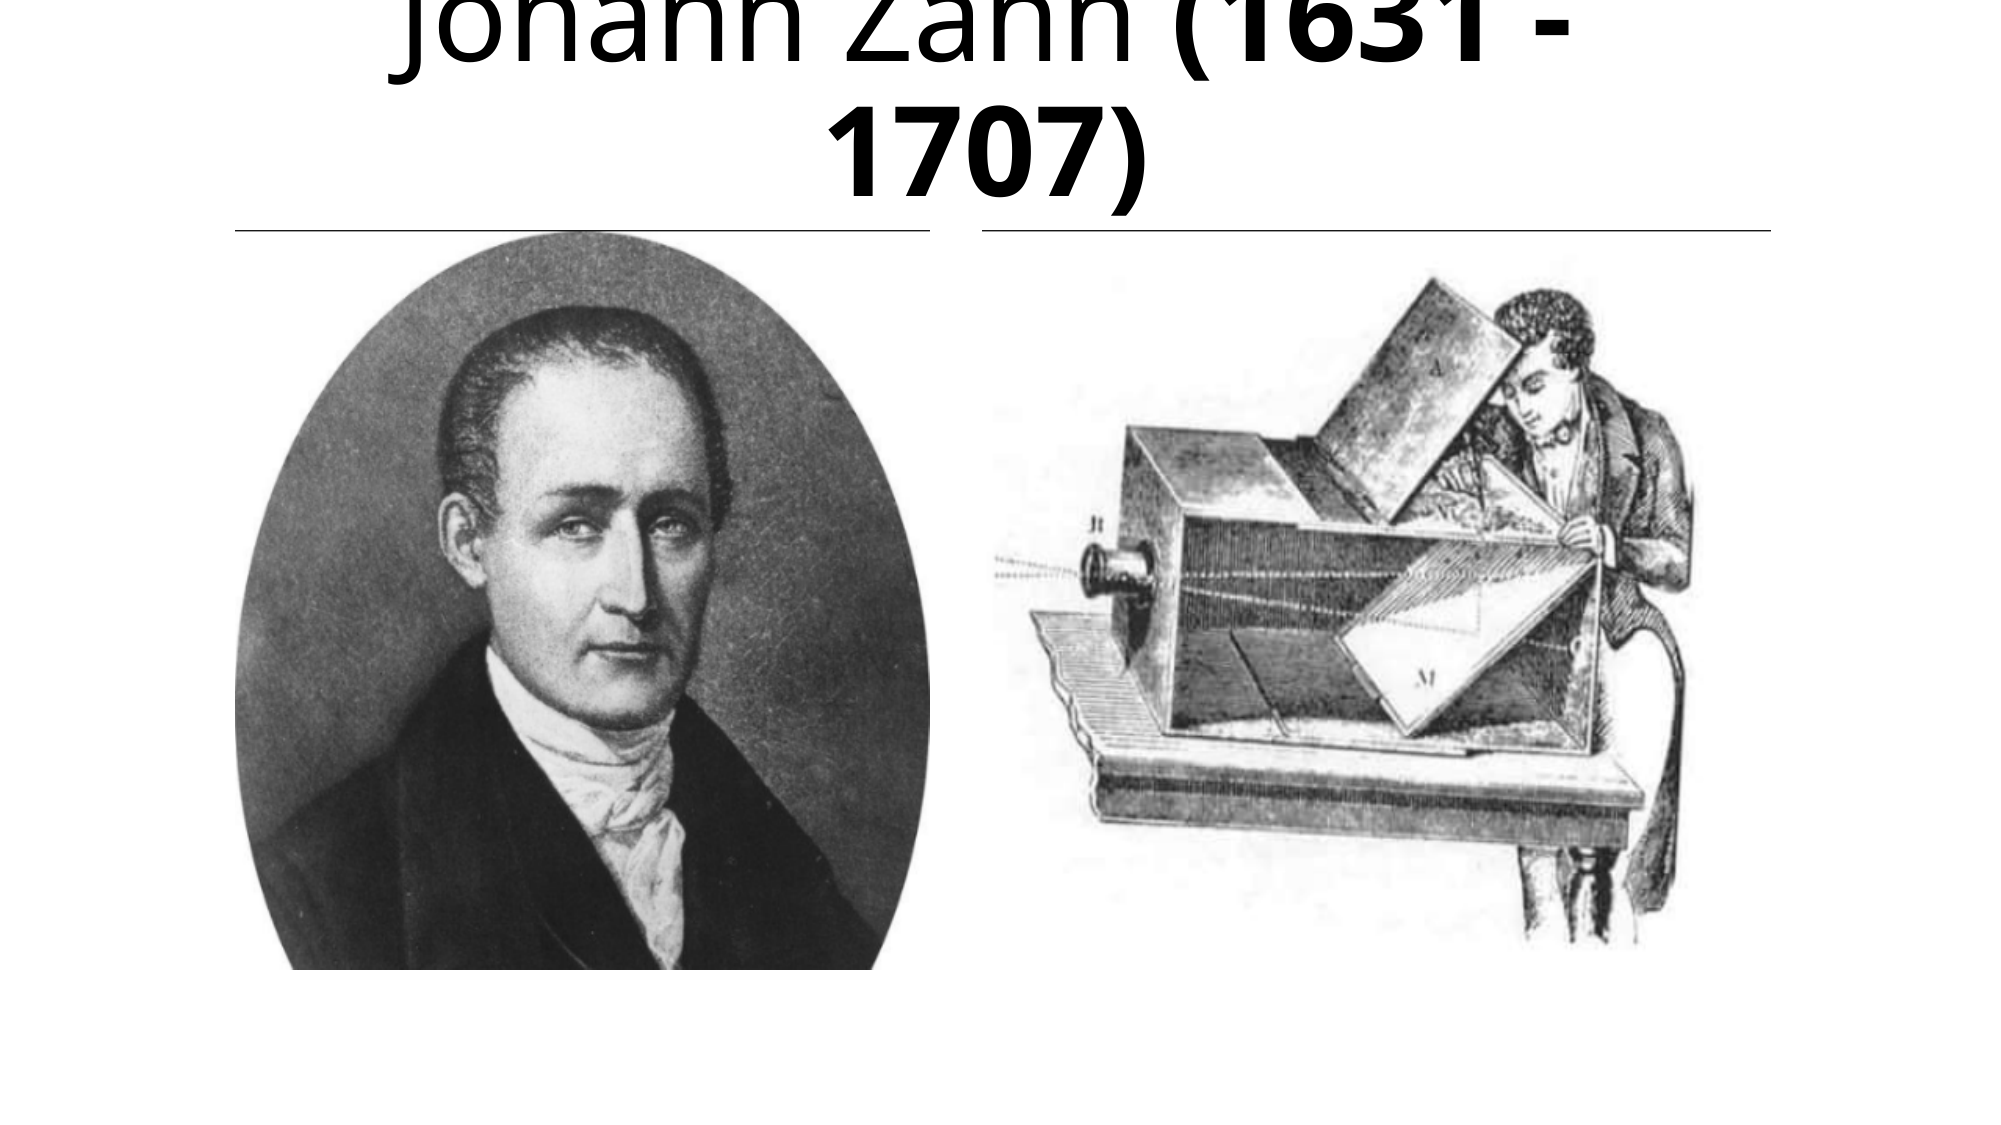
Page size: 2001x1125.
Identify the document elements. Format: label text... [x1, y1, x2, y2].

picture [982, 230, 1771, 970]
title Johann Zahn (1631 - 1707) [235, 0, 1736, 231]
picture [235, 230, 930, 970]
